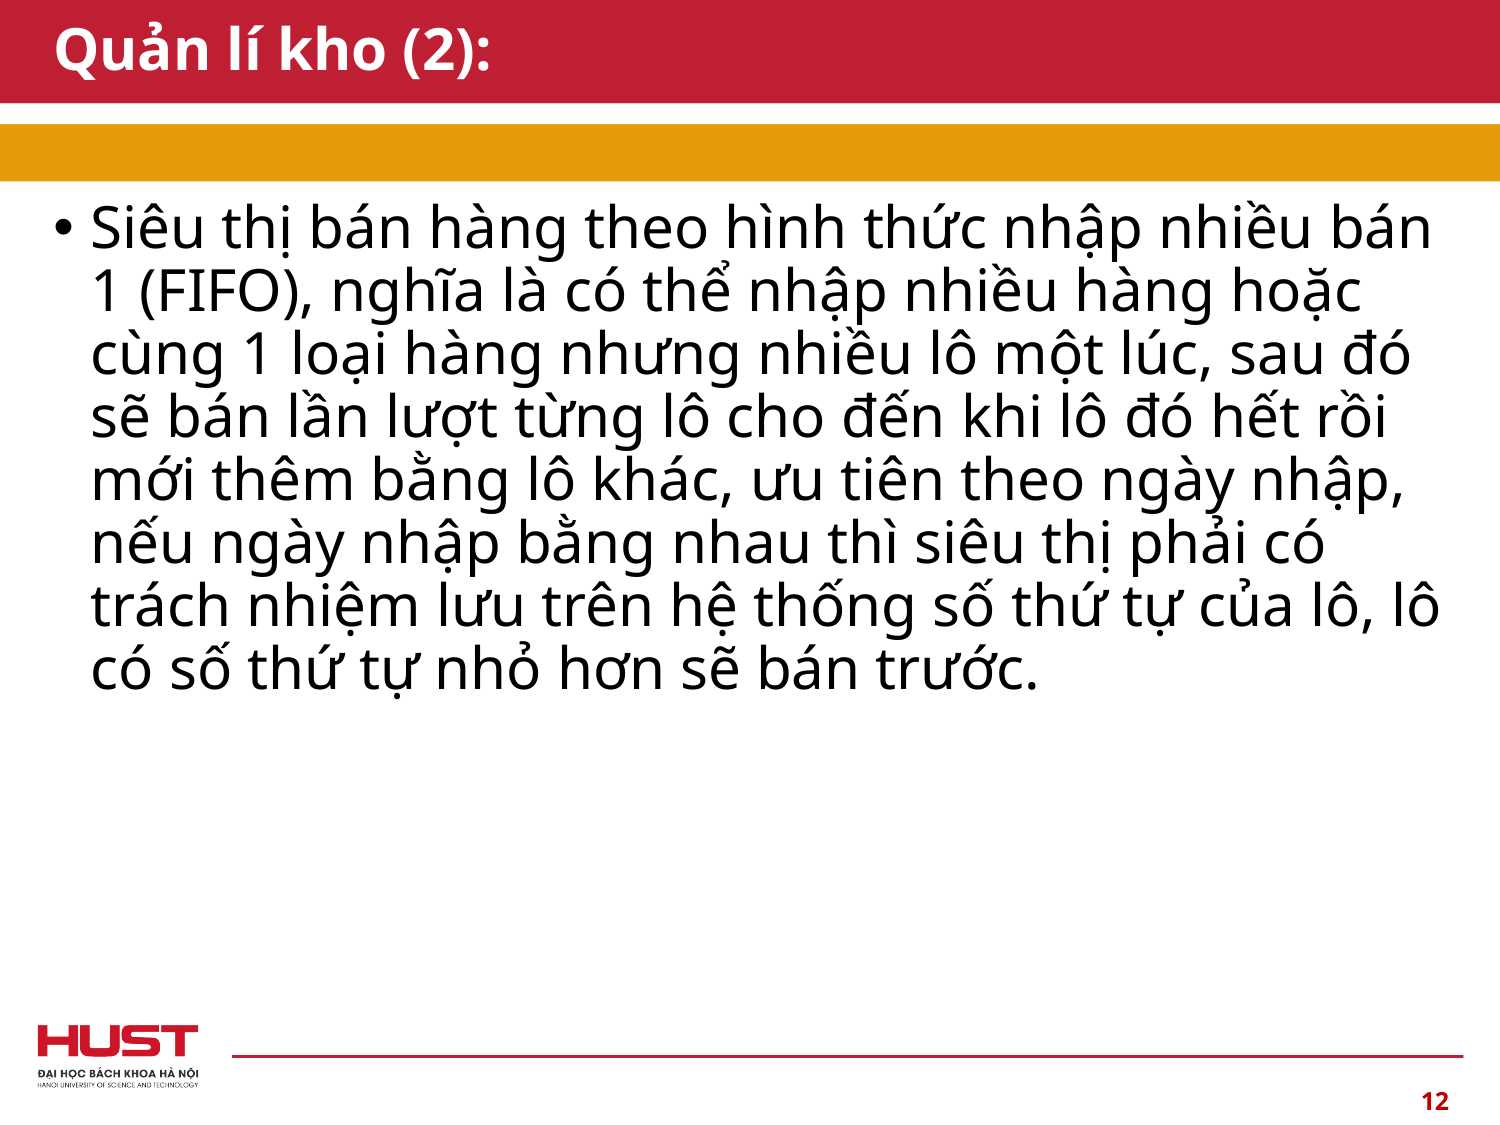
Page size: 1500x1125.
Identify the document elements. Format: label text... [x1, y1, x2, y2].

slide_number 12 [1126, 1078, 1464, 1125]
title Quản lí kho (2): [38, 12, 1462, 87]
list Siêu thị bán hàng theo hình thức nhập nhiều bán 1 (FIFO), nghĩa là có thể nhập nhiều hàng hoặc cùng 1 loại hàng nhưng nhiều lô một lúc, sau đó sẽ bán lần lượt từng lô cho đến khi lô đó hết rồi mới thêm bằng lô khác, ưu tiên theo ngày nhập, nếu ngày nhập bằng nhau thì siêu thị phải có trách nhiệm lưu trên hệ thống số thứ tự của lô, lô có số thứ tự nhỏ hơn sẽ bán trước. [38, 191, 1462, 1000]
picture [0, 0, 1500, 1125]
